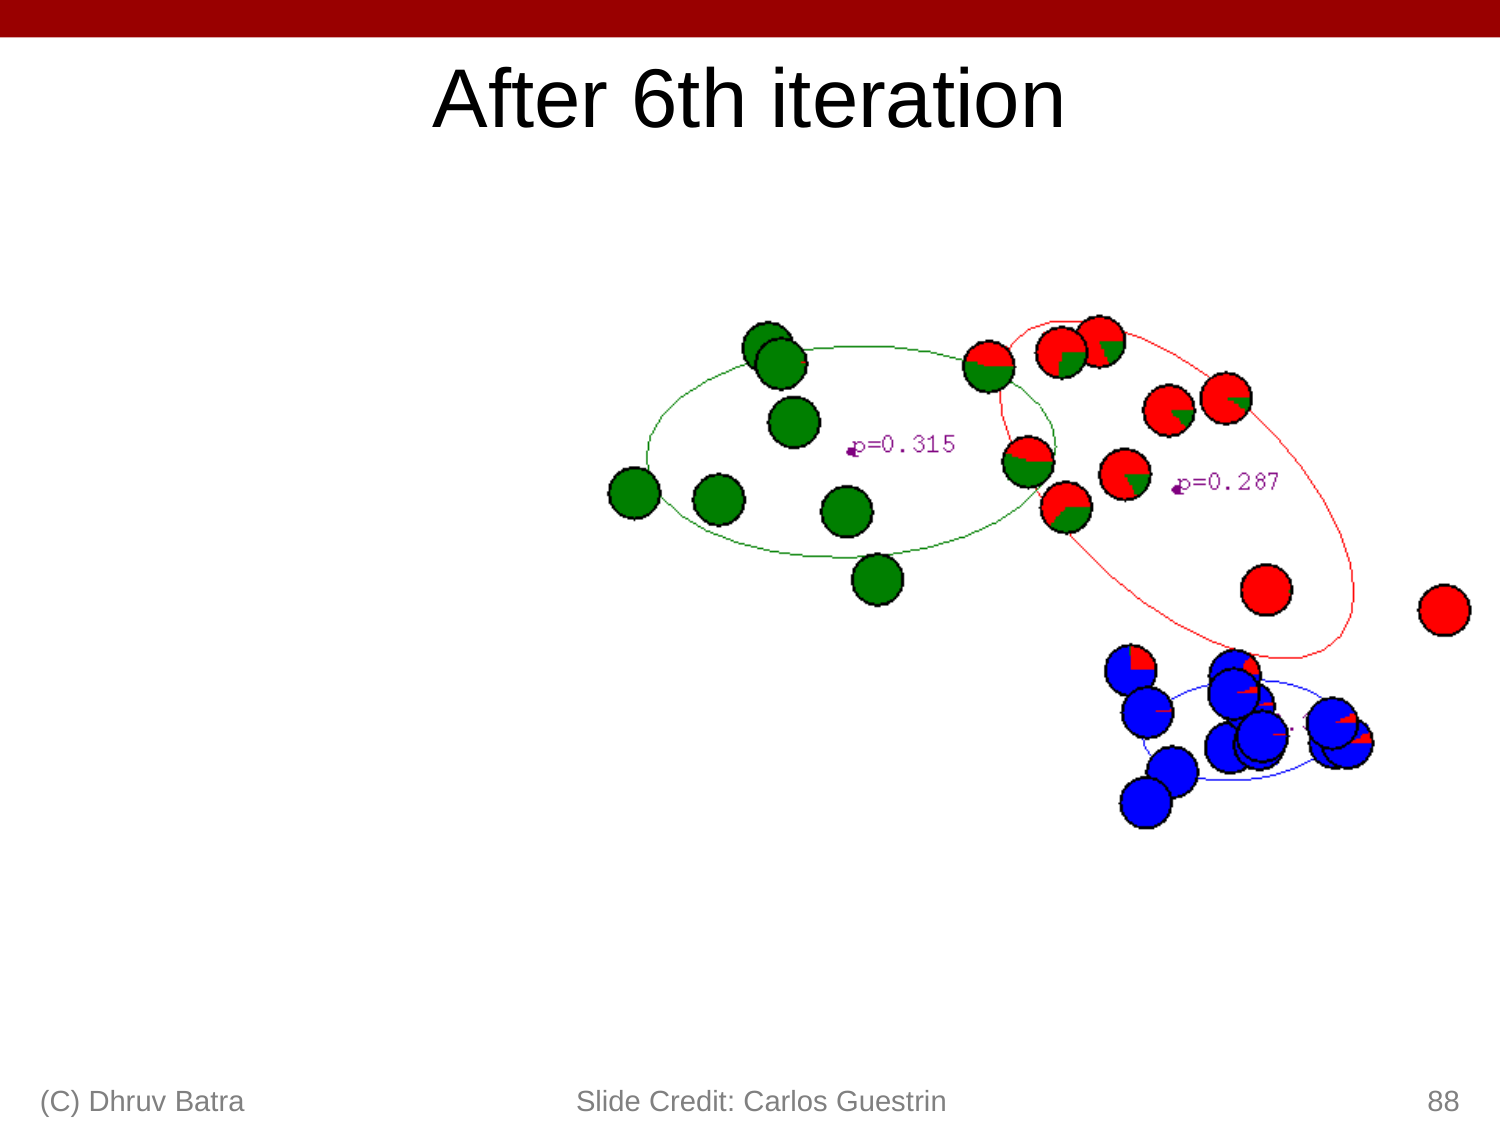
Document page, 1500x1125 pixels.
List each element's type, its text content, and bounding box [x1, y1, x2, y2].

picture [512, 74, 1500, 1062]
footer (C) Dhruv Batra [24, 1049, 501, 1125]
text_box Slide Credit: Carlos Guestrin [524, 1069, 963, 1125]
title After 6th iteration [112, 37, 1388, 151]
slide_number 88 [1162, 1069, 1476, 1125]
